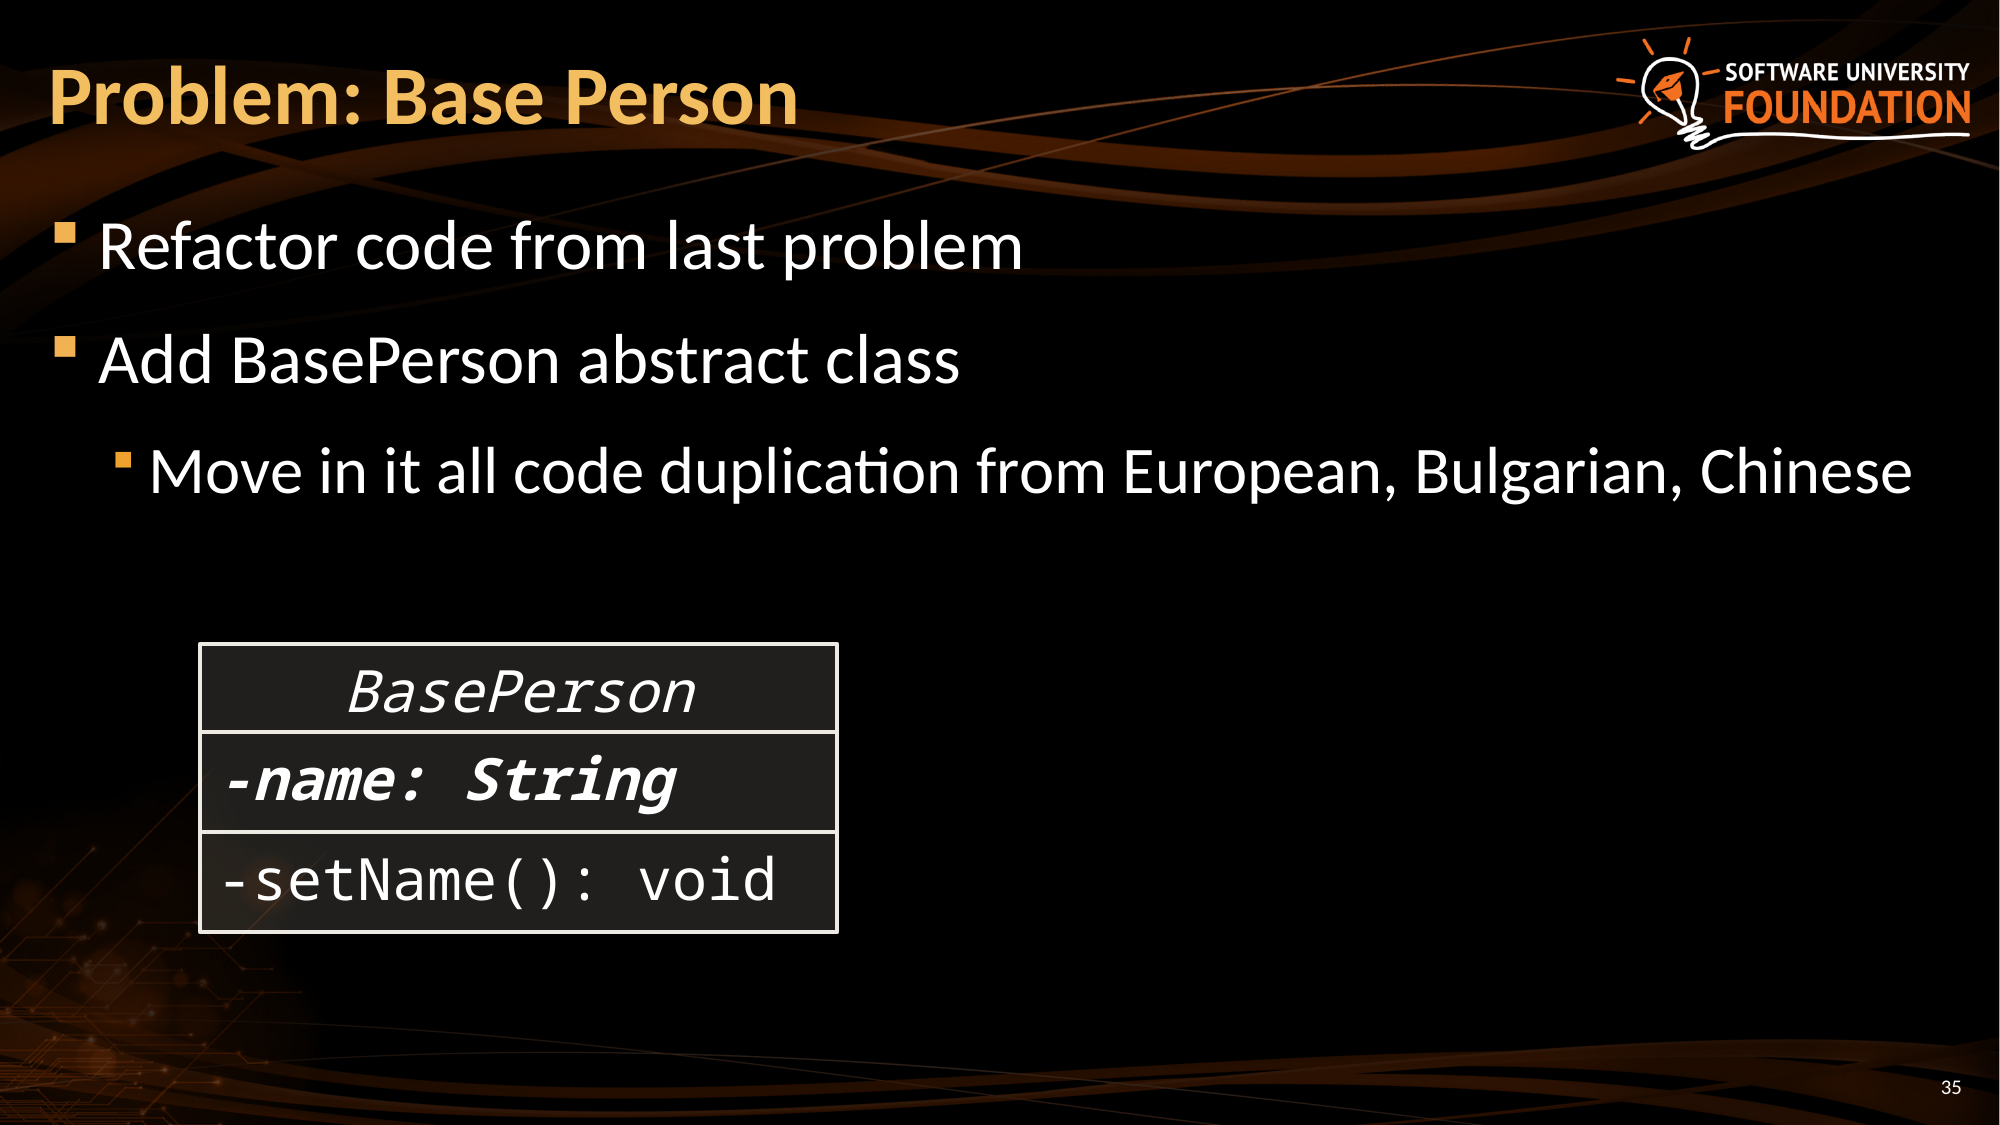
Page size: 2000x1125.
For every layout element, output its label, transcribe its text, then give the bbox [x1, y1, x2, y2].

title Problem: Base Person [30, 6, 1602, 189]
list Refactor code from last problem Add BasePerson abstract class Move in it all code duplication from European, Bulgarian, Chinese [31, 188, 1968, 1103]
picture [0, 0, 2000, 1125]
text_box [199, 644, 838, 932]
